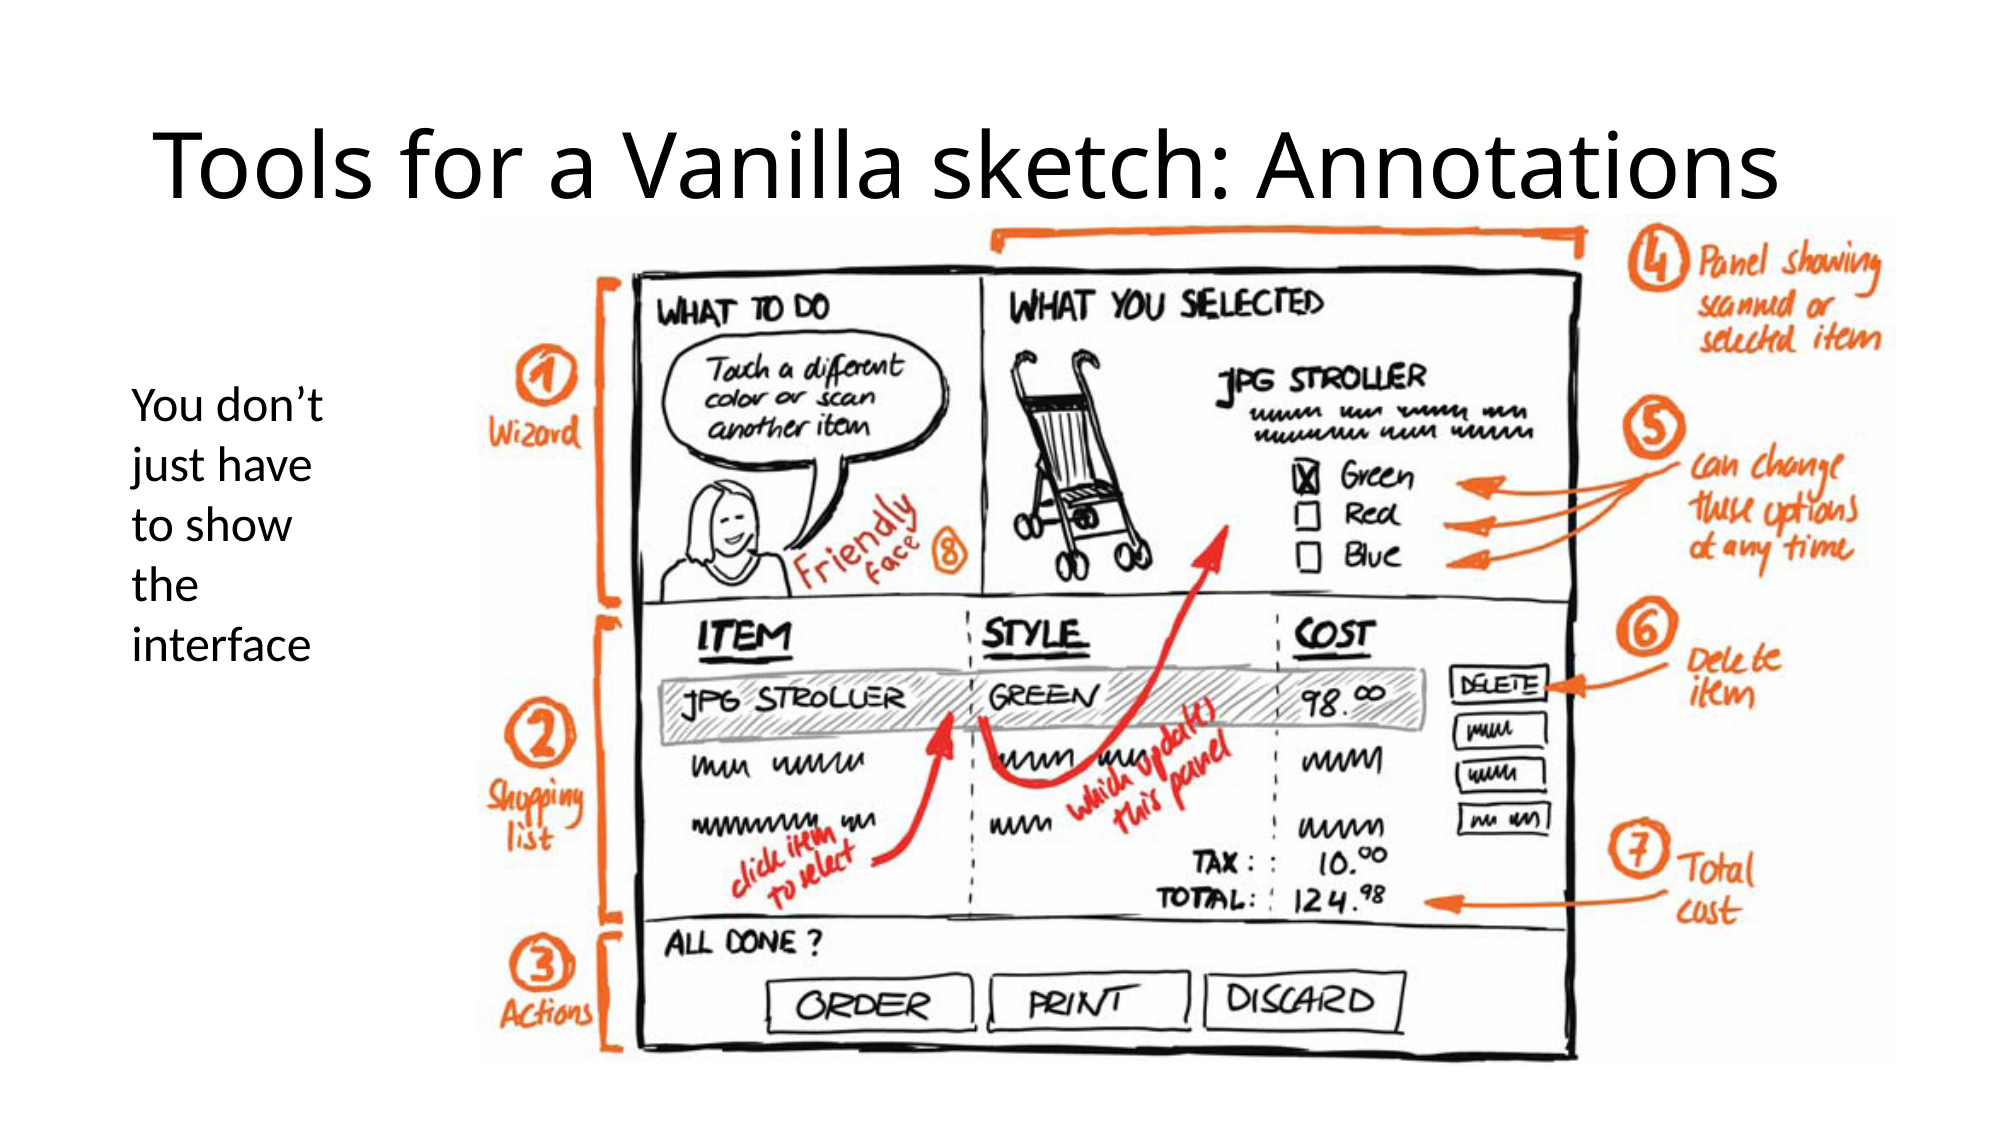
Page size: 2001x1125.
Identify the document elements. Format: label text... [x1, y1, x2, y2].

title Tools for a Vanilla sketch: Annotations [137, 59, 1863, 278]
picture [477, 214, 1896, 1066]
text_box You don’t just have to show the interface [116, 363, 367, 679]
